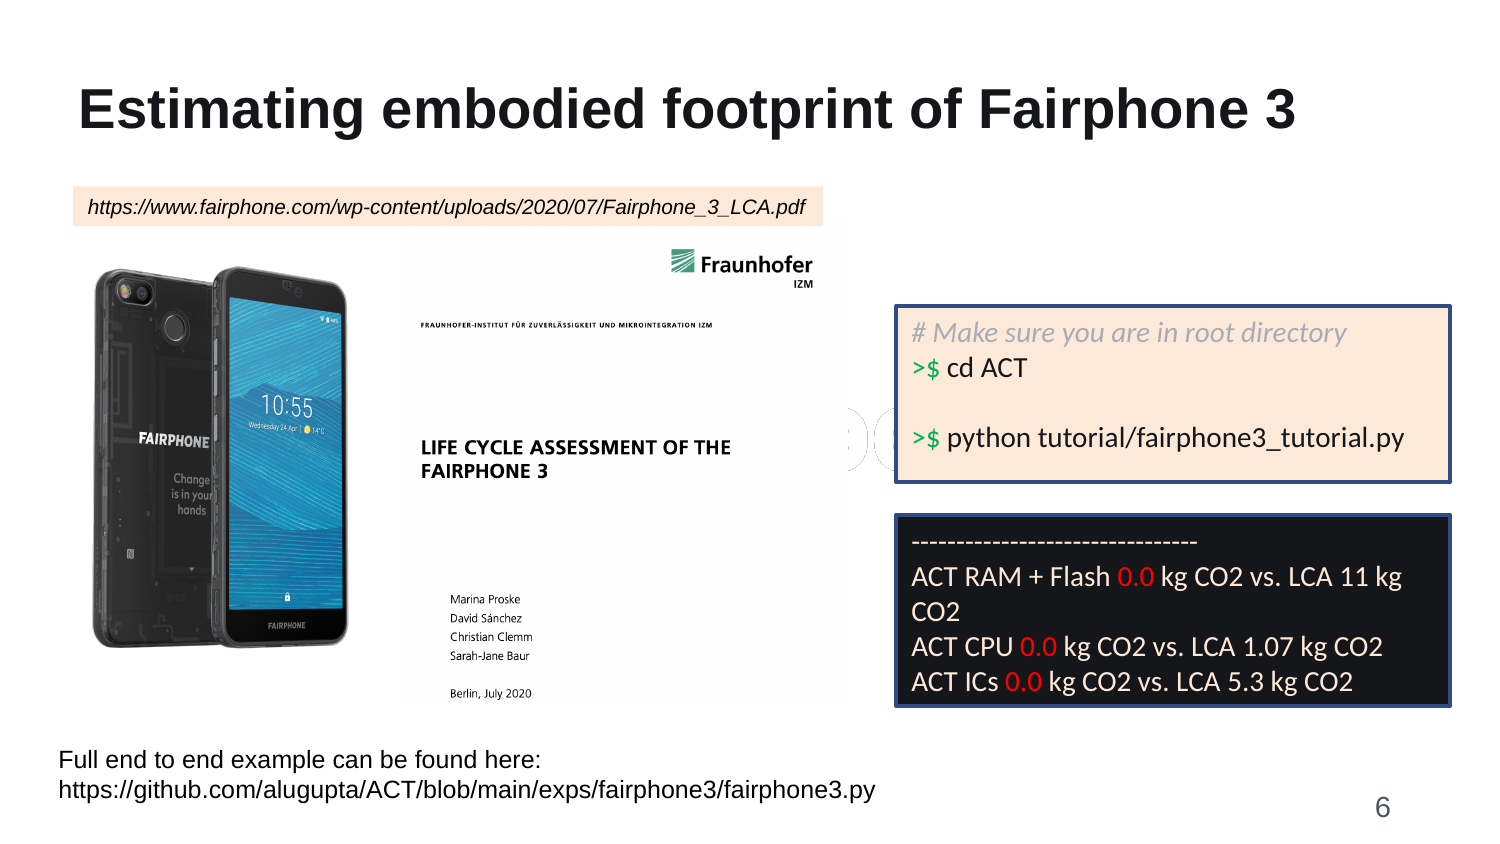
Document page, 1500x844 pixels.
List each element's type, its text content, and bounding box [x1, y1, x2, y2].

text_box Estimating embodied footprint of Fairphone 3 [73, 69, 1427, 165]
text_box https://www.fairphone.com/wp-content/uploads/2020/07/Fairphone_3_LCA.pdf [73, 186, 824, 227]
text_box -------------------------------- ACT RAM + Flash 0.0 kg CO2 vs. LCA 11 kg CO2 ACT CPU 0.0 kg CO2 vs. LCA 1.07 kg CO2 ACT ICs 0.0 kg CO2 vs. LCA 5.3 kg CO2 [894, 513, 1452, 708]
picture [399, 217, 1061, 707]
picture [72, 248, 372, 670]
text_box Full end to end example can be found here: https://github.com/alugupta/ACT/blob/main/exps/fairphone3/fairphone3.py [43, 736, 1038, 811]
text_box # Make sure you are in root directory >$ cd ACT >$ python tutorial/fairphone3_tutorial.py [894, 304, 1452, 484]
slide_number 6 [1059, 782, 1397, 827]
